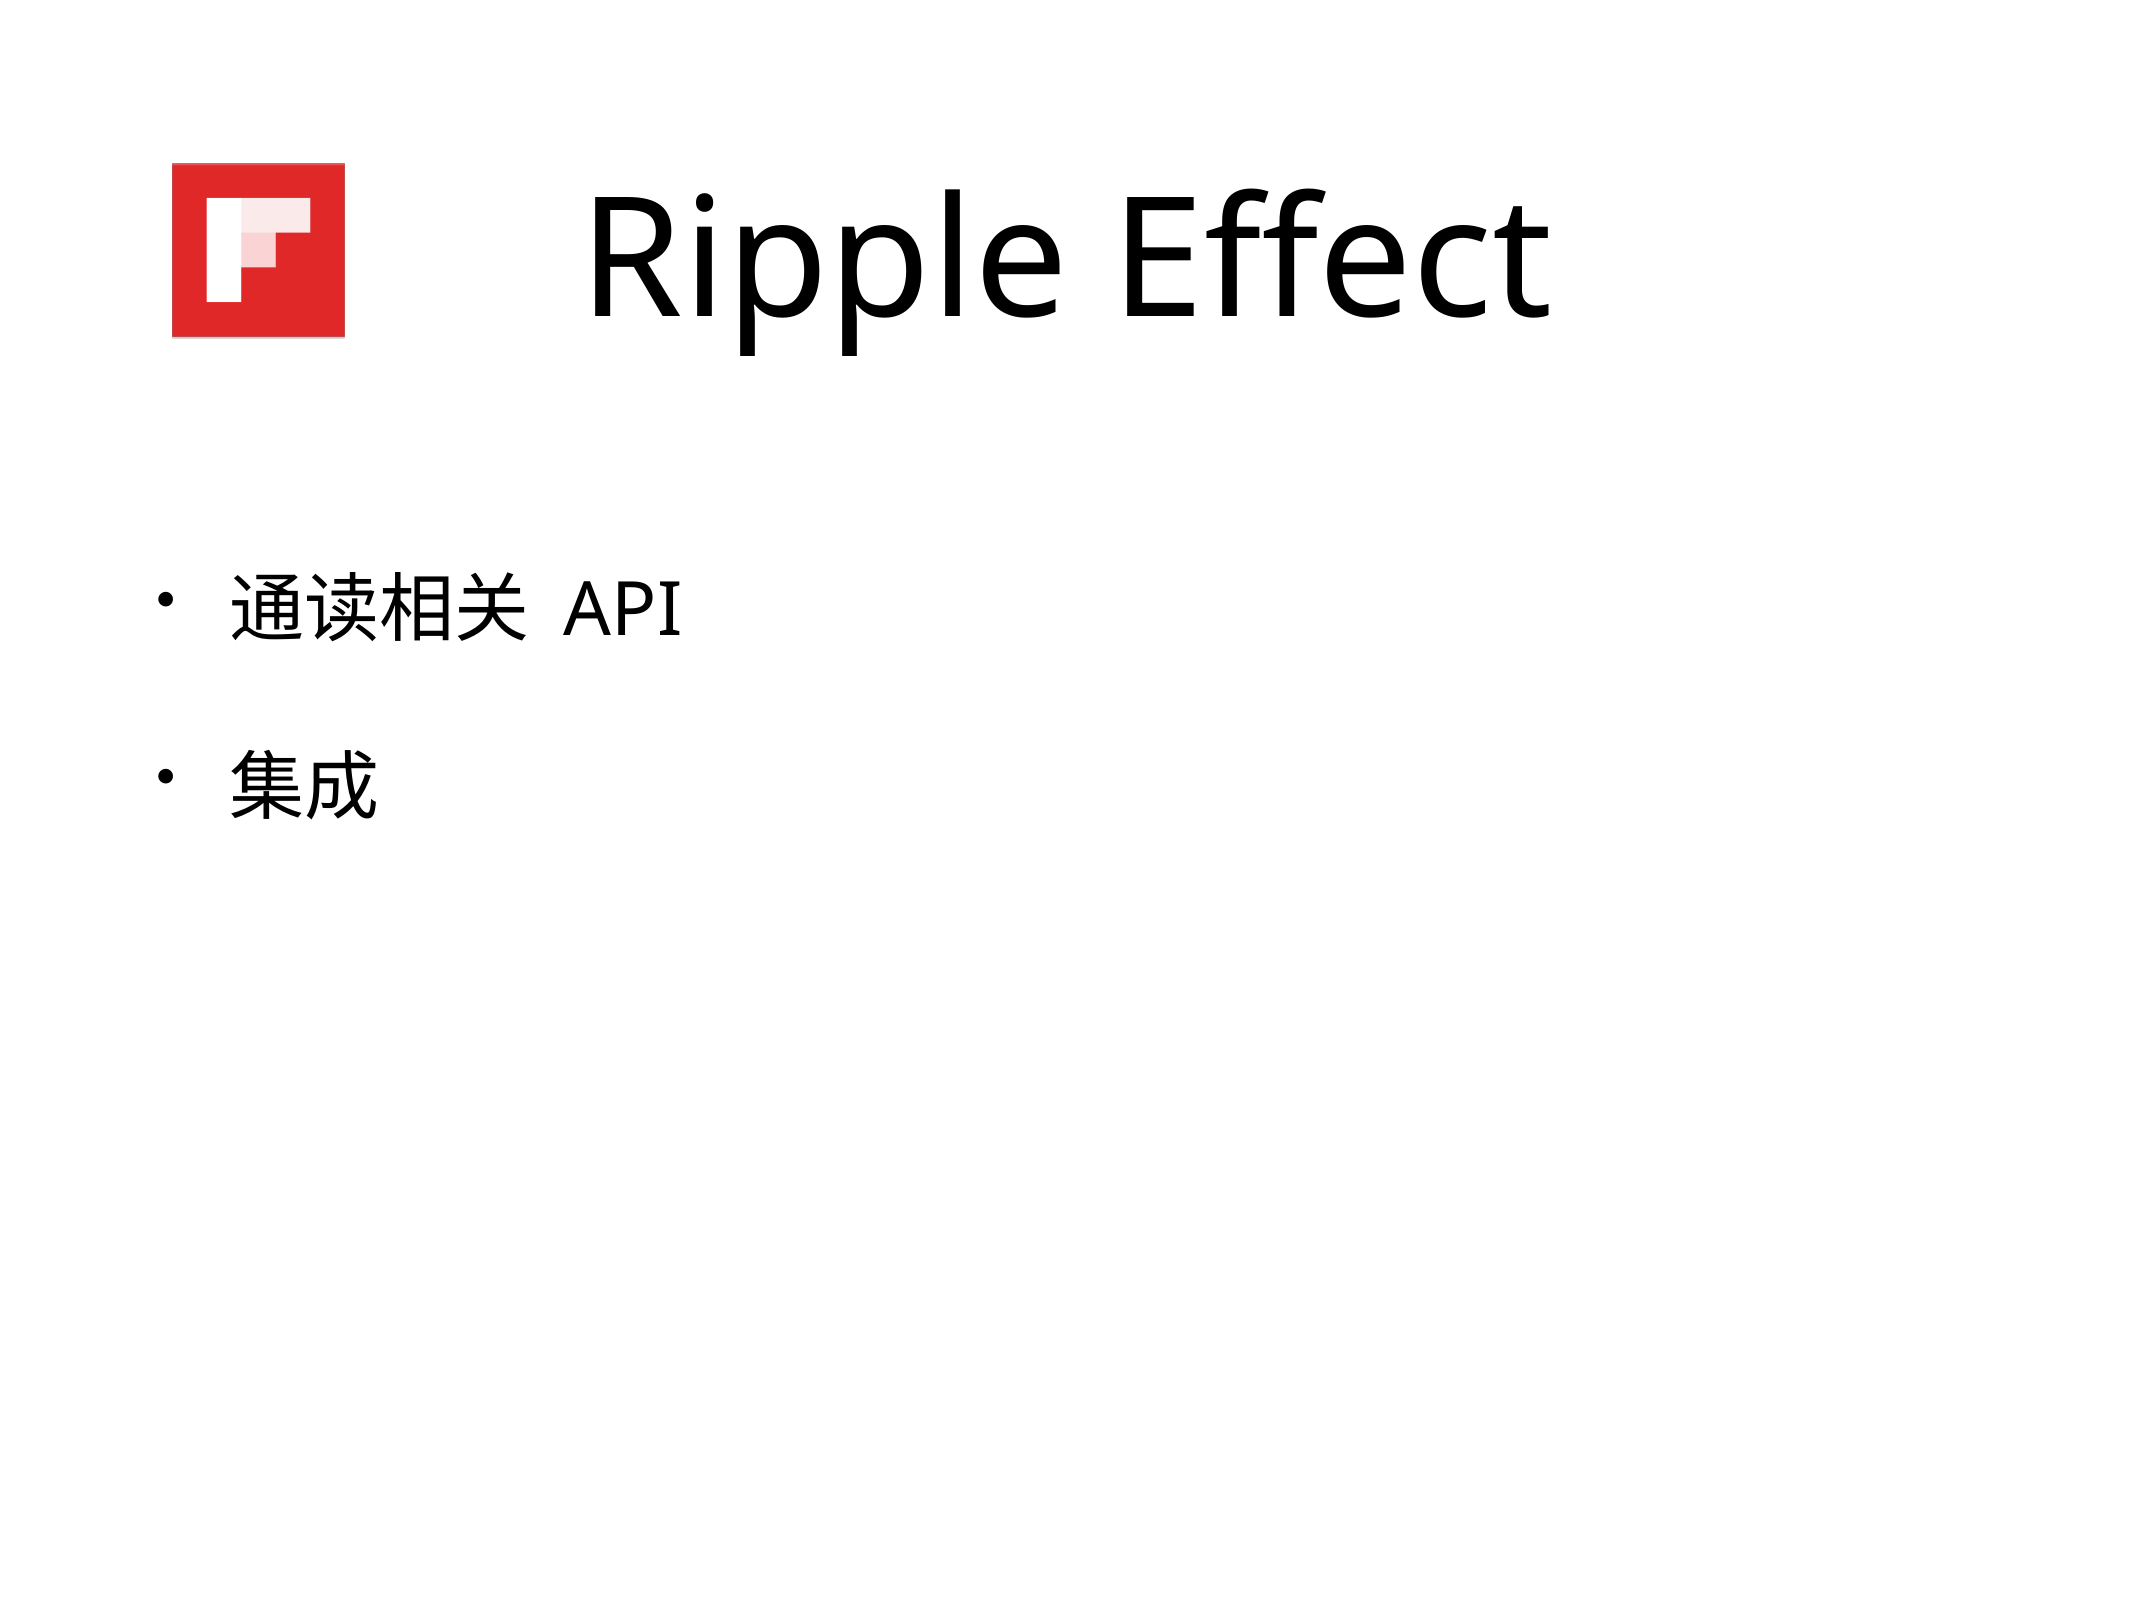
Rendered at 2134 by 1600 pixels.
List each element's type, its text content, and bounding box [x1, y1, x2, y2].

list 通读相关 API 集成 [155, 560, 1978, 1459]
title Ripple Effect [155, 72, 1978, 428]
picture [161, 152, 357, 348]
